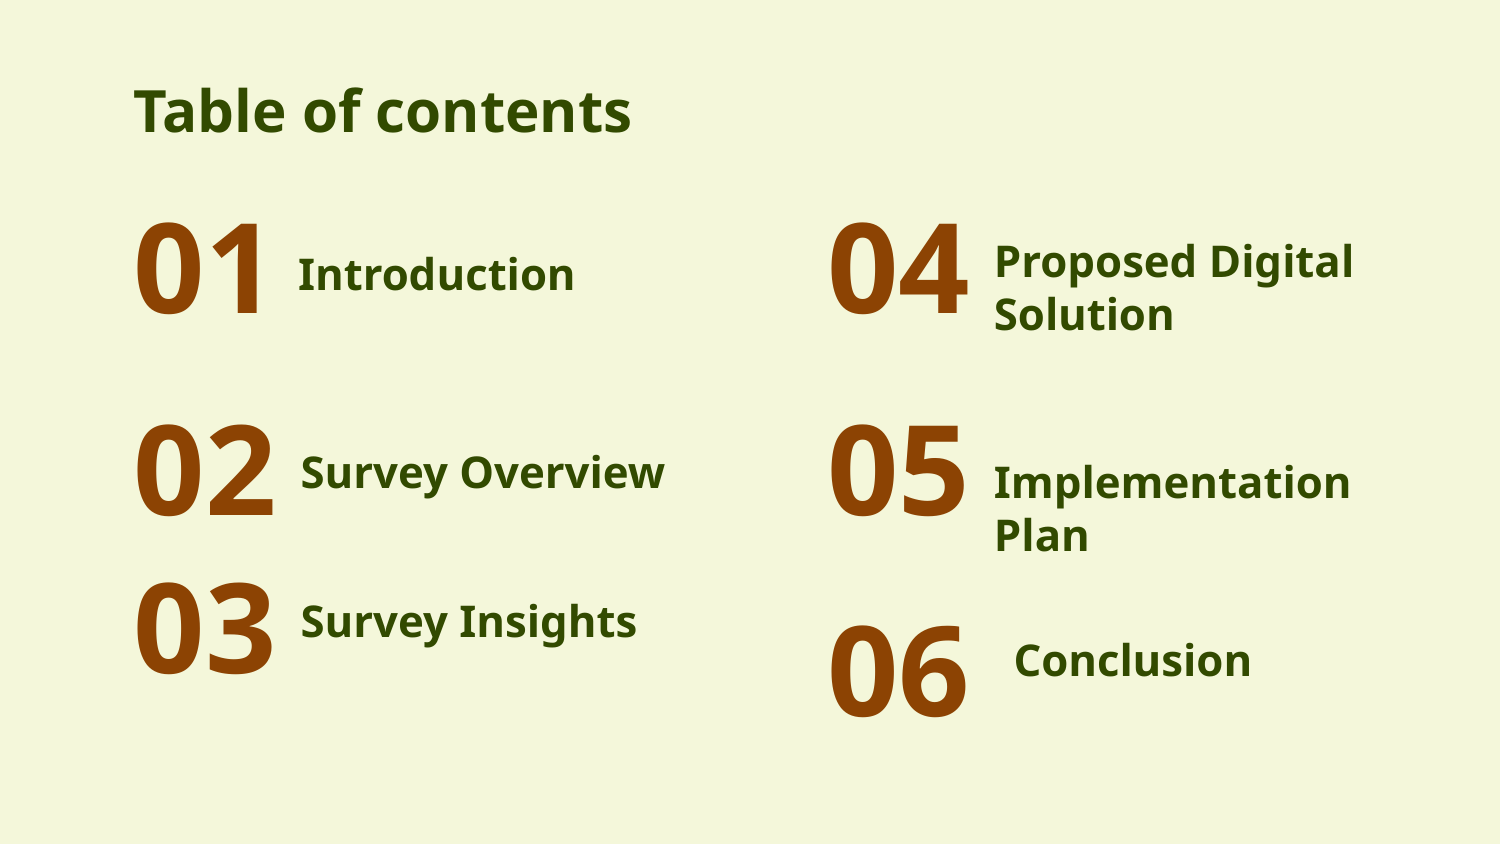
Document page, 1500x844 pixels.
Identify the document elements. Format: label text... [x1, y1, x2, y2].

title Survey Insights [285, 579, 750, 692]
title Implementation Plan [978, 440, 1425, 537]
title 05 [812, 442, 999, 556]
title Conclusion [998, 618, 1444, 714]
title 01 [118, 241, 306, 355]
title 04 [812, 241, 999, 355]
title Survey Overview [285, 429, 732, 526]
title 03 [118, 601, 306, 714]
title 06 [812, 643, 999, 757]
title Proposed Digital Solution [978, 218, 1425, 332]
title Table of contents [118, 59, 1500, 156]
title 02 [118, 442, 306, 556]
title Introduction [283, 231, 729, 328]
